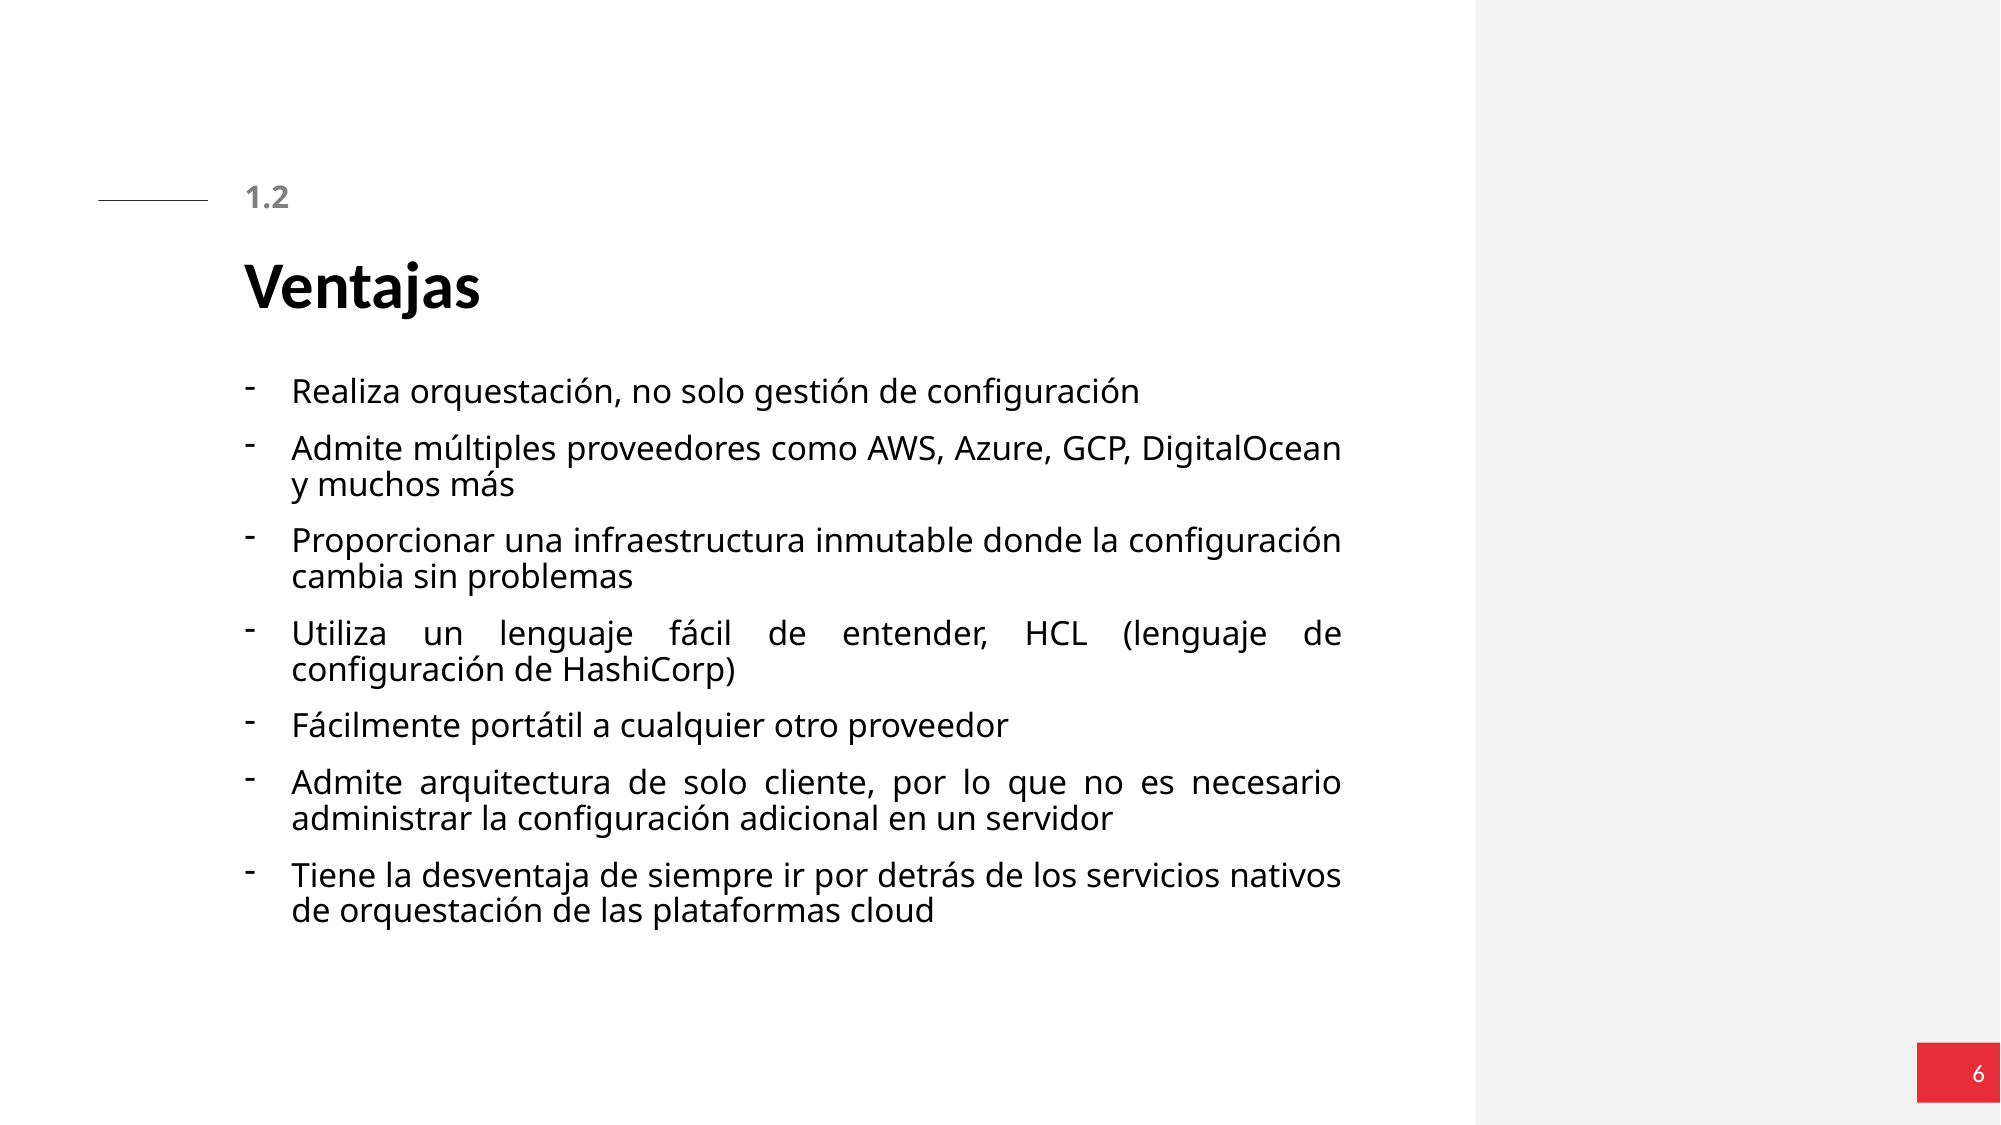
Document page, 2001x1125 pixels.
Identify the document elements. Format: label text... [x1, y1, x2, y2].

list 1.2 [229, 174, 607, 224]
slide_number 6 [1917, 1042, 2000, 1103]
title Ventajas [229, 241, 1360, 332]
list Realiza orquestación, no solo gestión de configuración Admite múltiples proveedores como AWS, Azure, GCP, DigitalOcean y muchos más Proporcionar una infraestructura inmutable donde la configuración cambia sin problemas Utiliza un lenguaje fácil de entender, HCL (lenguaje de configuración de HashiCorp) Fácilmente portátil a cualquier otro proveedor Admite arquitectura de solo cliente, por lo que no es necesario administrar la configuración adicional en un servidor Tiene la desventaja de siempre ir por detrás de los servicios nativos de orquestación de las plataformas cloud [229, 367, 1360, 1125]
